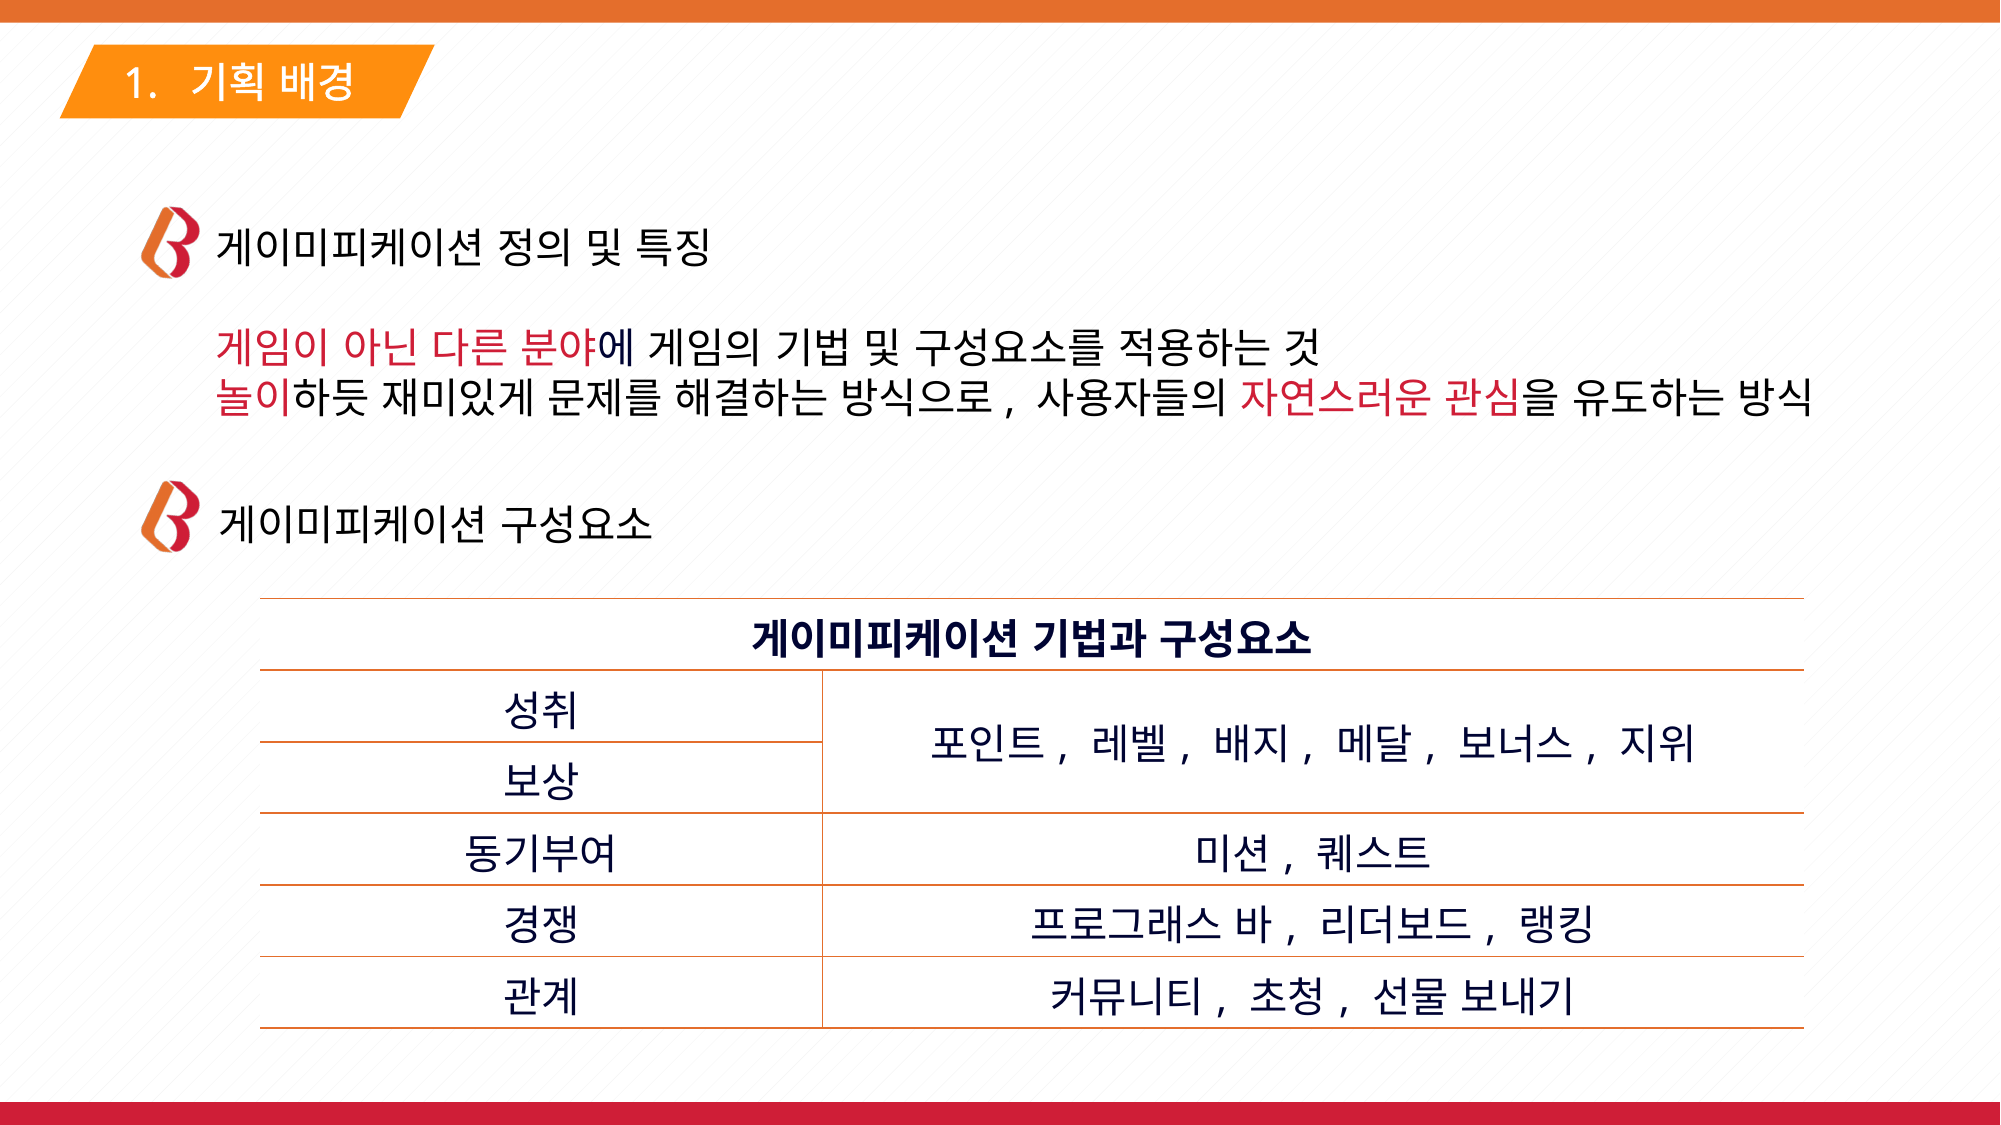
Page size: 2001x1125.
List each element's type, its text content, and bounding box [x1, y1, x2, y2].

table_cell 커뮤니티, 초청, 선물 보내기 [823, 957, 1804, 1027]
text_box 게이미피케이션 구성요소 [213, 491, 670, 557]
table_cell 프로그래스 바, 리더보드, 랭킹 [823, 886, 1804, 956]
table_header 게이미피케이션 기법과 구성요소 [260, 599, 1804, 669]
picture [114, 453, 227, 579]
table_cell 동기부여 [260, 814, 822, 884]
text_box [59, 44, 435, 119]
text_box 게이미피케이션 정의 및 특징 게임이 아닌 다른 분야에 게임의 기법 및 구성요소를 적용하는 것 놀이하듯 재미있게 문제를 해결하는 방식으로, 사용자들의 자연스러운 관심을 유도하는 방식 [201, 214, 1968, 430]
table_cell 경쟁 [260, 886, 822, 956]
text_box [0, 0, 2000, 25]
text_box [0, 1100, 2000, 1125]
table_cell 관계 [260, 957, 822, 1027]
table_cell 성취 [260, 671, 822, 741]
table_cell 미션, 퀘스트 [823, 814, 1804, 884]
picture [114, 179, 226, 305]
table_cell 포인트, 레벨, 배지, 메달, 보너스, 지위 [823, 671, 1804, 812]
table_cell 보상 [260, 743, 822, 812]
